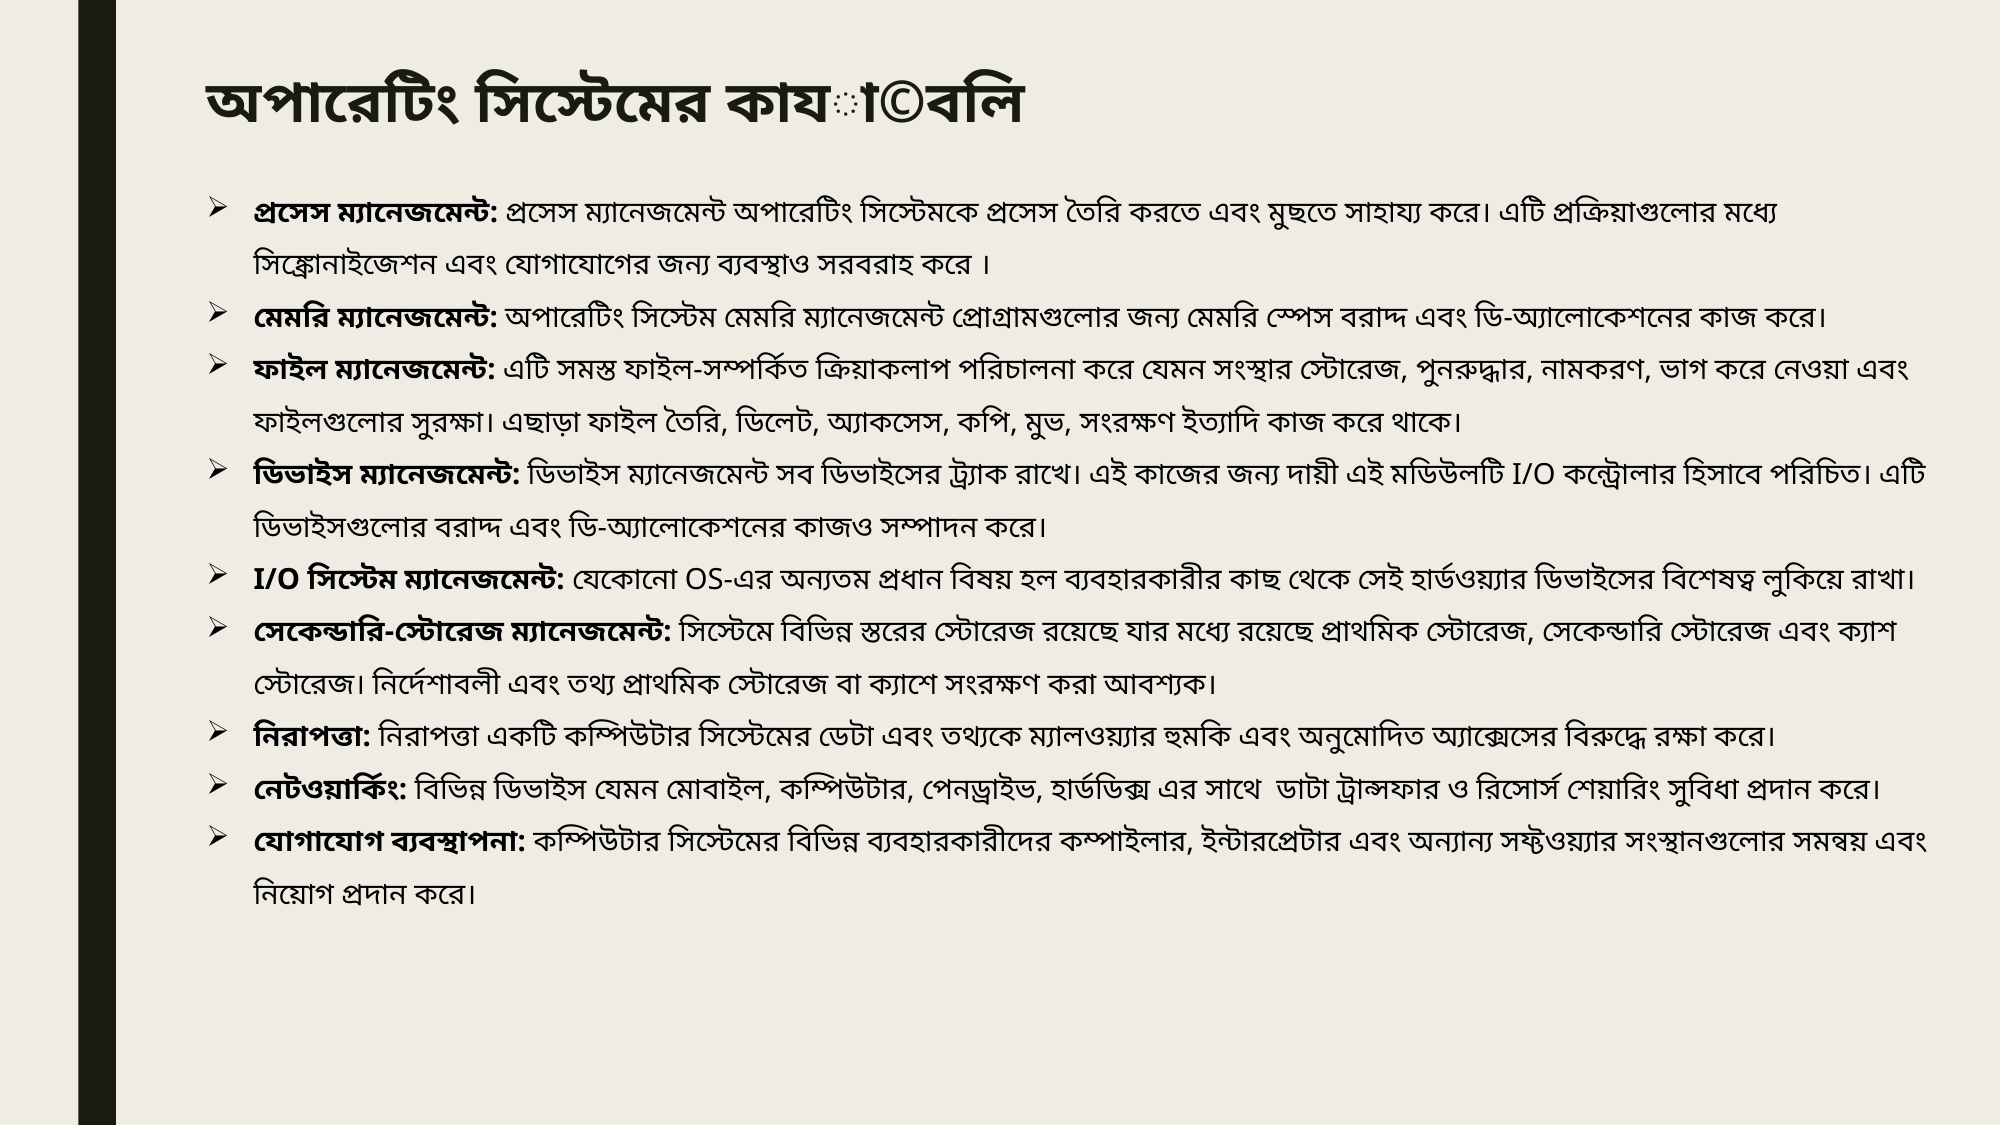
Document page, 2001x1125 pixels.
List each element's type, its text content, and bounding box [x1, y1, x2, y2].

text_box প্রসেস ম্যানেজমেন্ট: প্রসেস ম্যানেজমেন্ট অপারেটিং সিস্টেমকে প্রসেস তৈরি করতে এবং মুছতে সাহায্য করে। এটি প্রক্রিয়াগুলোর মধ্যে সিঙ্ক্রোনাইজেশন এবং যোগাযোগের জন্য ব্যবস্থাও সরবরাহ করে । মেমরি ম্যানেজমেন্ট: অপারেটিং সিস্টেম মেমরি ম্যানেজমেন্ট প্রোগ্রামগুলোর জন্য মেমরি স্পেস বরাদ্দ এবং ডি-অ্যালোকেশনের কাজ করে। ফাইল ম্যানেজমেন্ট: এটি সমস্ত ফাইল-সম্পর্কিত ক্রিয়াকলাপ পরিচালনা করে যেমন সংস্থার স্টোরেজ, পুনরুদ্ধার, নামকরণ, ভাগ করে নেওয়া এবং ফাইলগুলোর সুরক্ষা। এছাড়া ফাইল তৈরি, ডিলেট, অ্যাকসেস, কপি, মুভ, সংরক্ষণ ইত্যাদি কাজ করে থাকে। ডিভাইস ম্যানেজমেন্ট: ডিভাইস ম্যানেজমেন্ট সব ডিভাইসের ট্র্যাক রাখে। এই কাজের জন্য দায়ী এই মডিউলটি I/O কন্ট্রোলার হিসাবে পরিচিত। এটি ডিভাইসগুলোর বরাদ্দ এবং ডি-অ্যালোকেশনের কাজও সম্পাদন করে। I/O সিস্টেম ম্যানেজমেন্ট: যেকোনো OS-এর অন্যতম প্রধান বিষয় হল ব্যবহারকারীর কাছ থেকে সেই হার্ডওয়্যার ডিভাইসের বিশেষত্ব লুকিয়ে রাখা। সেকেন্ডারি-স্টোরেজ ম্যানেজমেন্ট: সিস্টেমে বিভিন্ন স্তরের স্টোরেজ রয়েছে যার মধ্যে রয়েছে প্রাথমিক স্টোরেজ, সেকেন্ডারি স্টোরেজ এবং ক্যাশ স্টোরেজ। নির্দেশাবলী এবং তথ্য প্রাথমিক স্টোরেজ বা ক্যাশে সংরক্ষণ করা আবশ্যক। নিরাপত্তা: নিরাপত্তা একটি কম্পিউটার সিস্টেমের ডেটা এবং তথ্যকে ম্যালওয়্যার হুমকি এবং অনুমোদিত অ্যাক্সেসের বিরুদ্ধে রক্ষা করে। নেটওয়ার্কিং: বিভিন্ন ডিভাইস যেমন মোবাইল, কম্পিউটার, পেনড্রাইভ, হার্ডডিক্স এর সাথে ডাটা ট্রান্সফার ও রিসোর্স শেয়ারিং সুবিধা প্রদান করে। যোগাযোগ ব্যবস্থাপনা: কম্পিউটার সিস্টেমের বিভিন্ন ব্যবহারকারীদের কম্পাইলার, ইন্টারপ্রেটার এবং অন্যান্য সফ্টওয়্যার সংস্থানগুলোর সমন্বয় এবং নিয়োগ প্রদান করে। [191, 168, 1981, 918]
title অপারেটিং সিস্টেমের কাযা©বলি [191, 65, 1767, 143]
